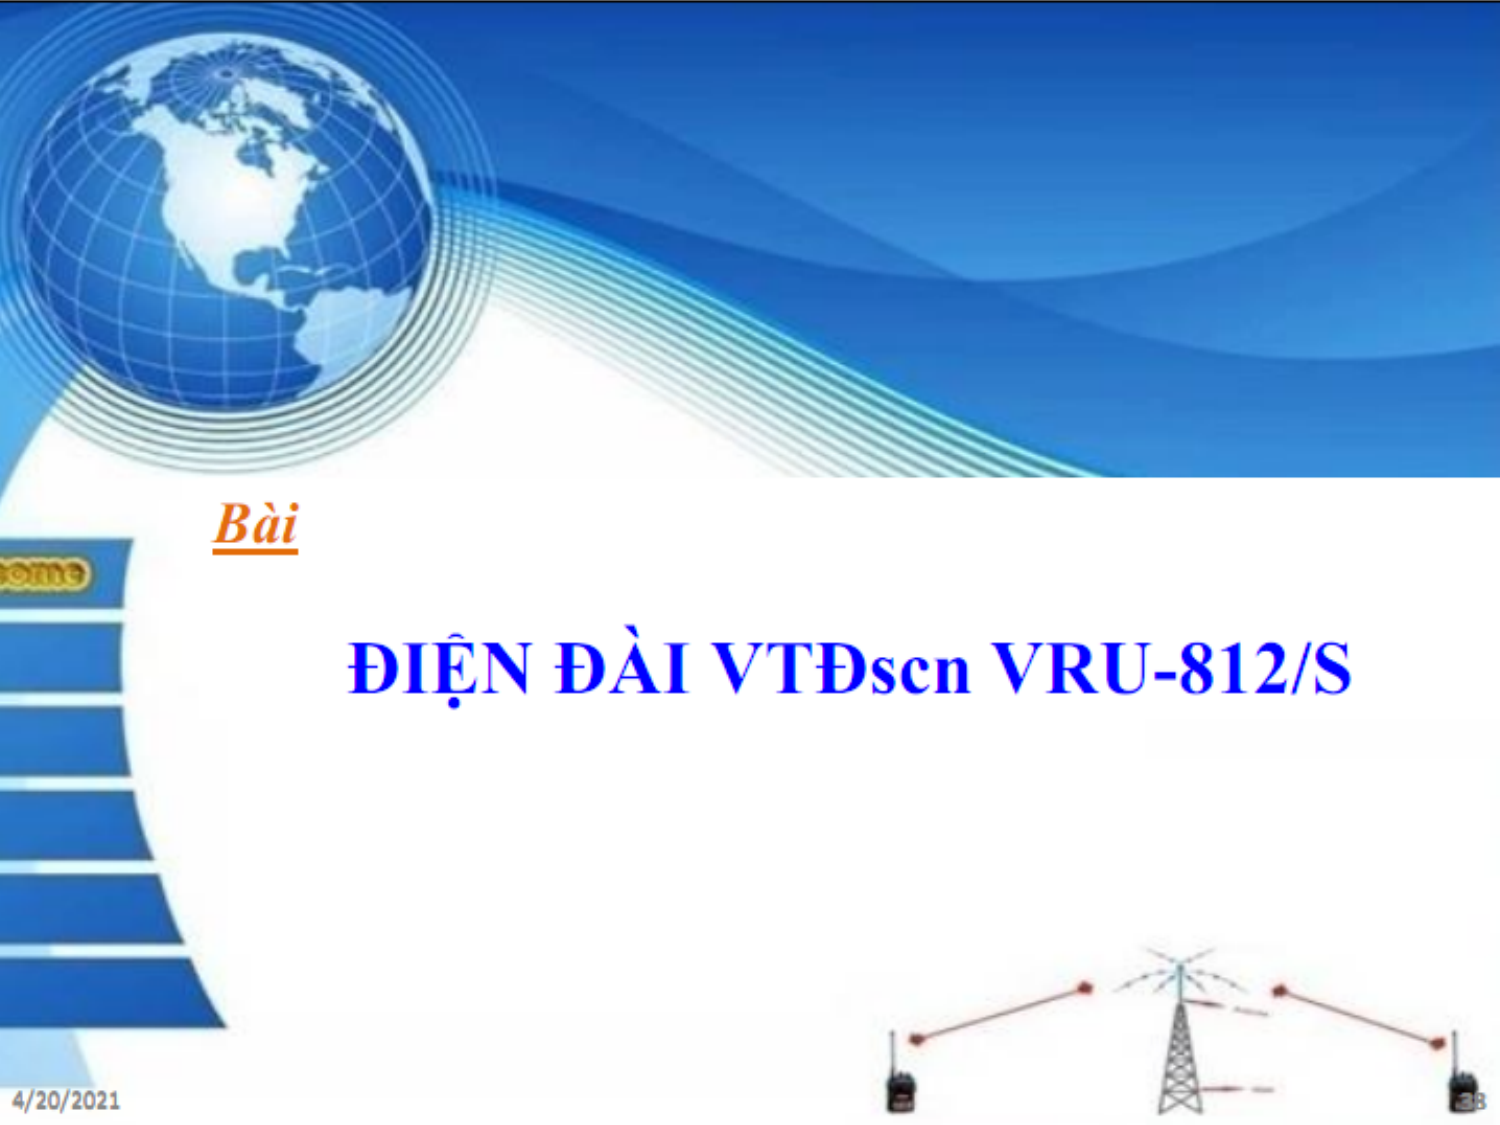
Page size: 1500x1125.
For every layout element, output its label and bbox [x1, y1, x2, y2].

list [0, 0, 1500, 1125]
